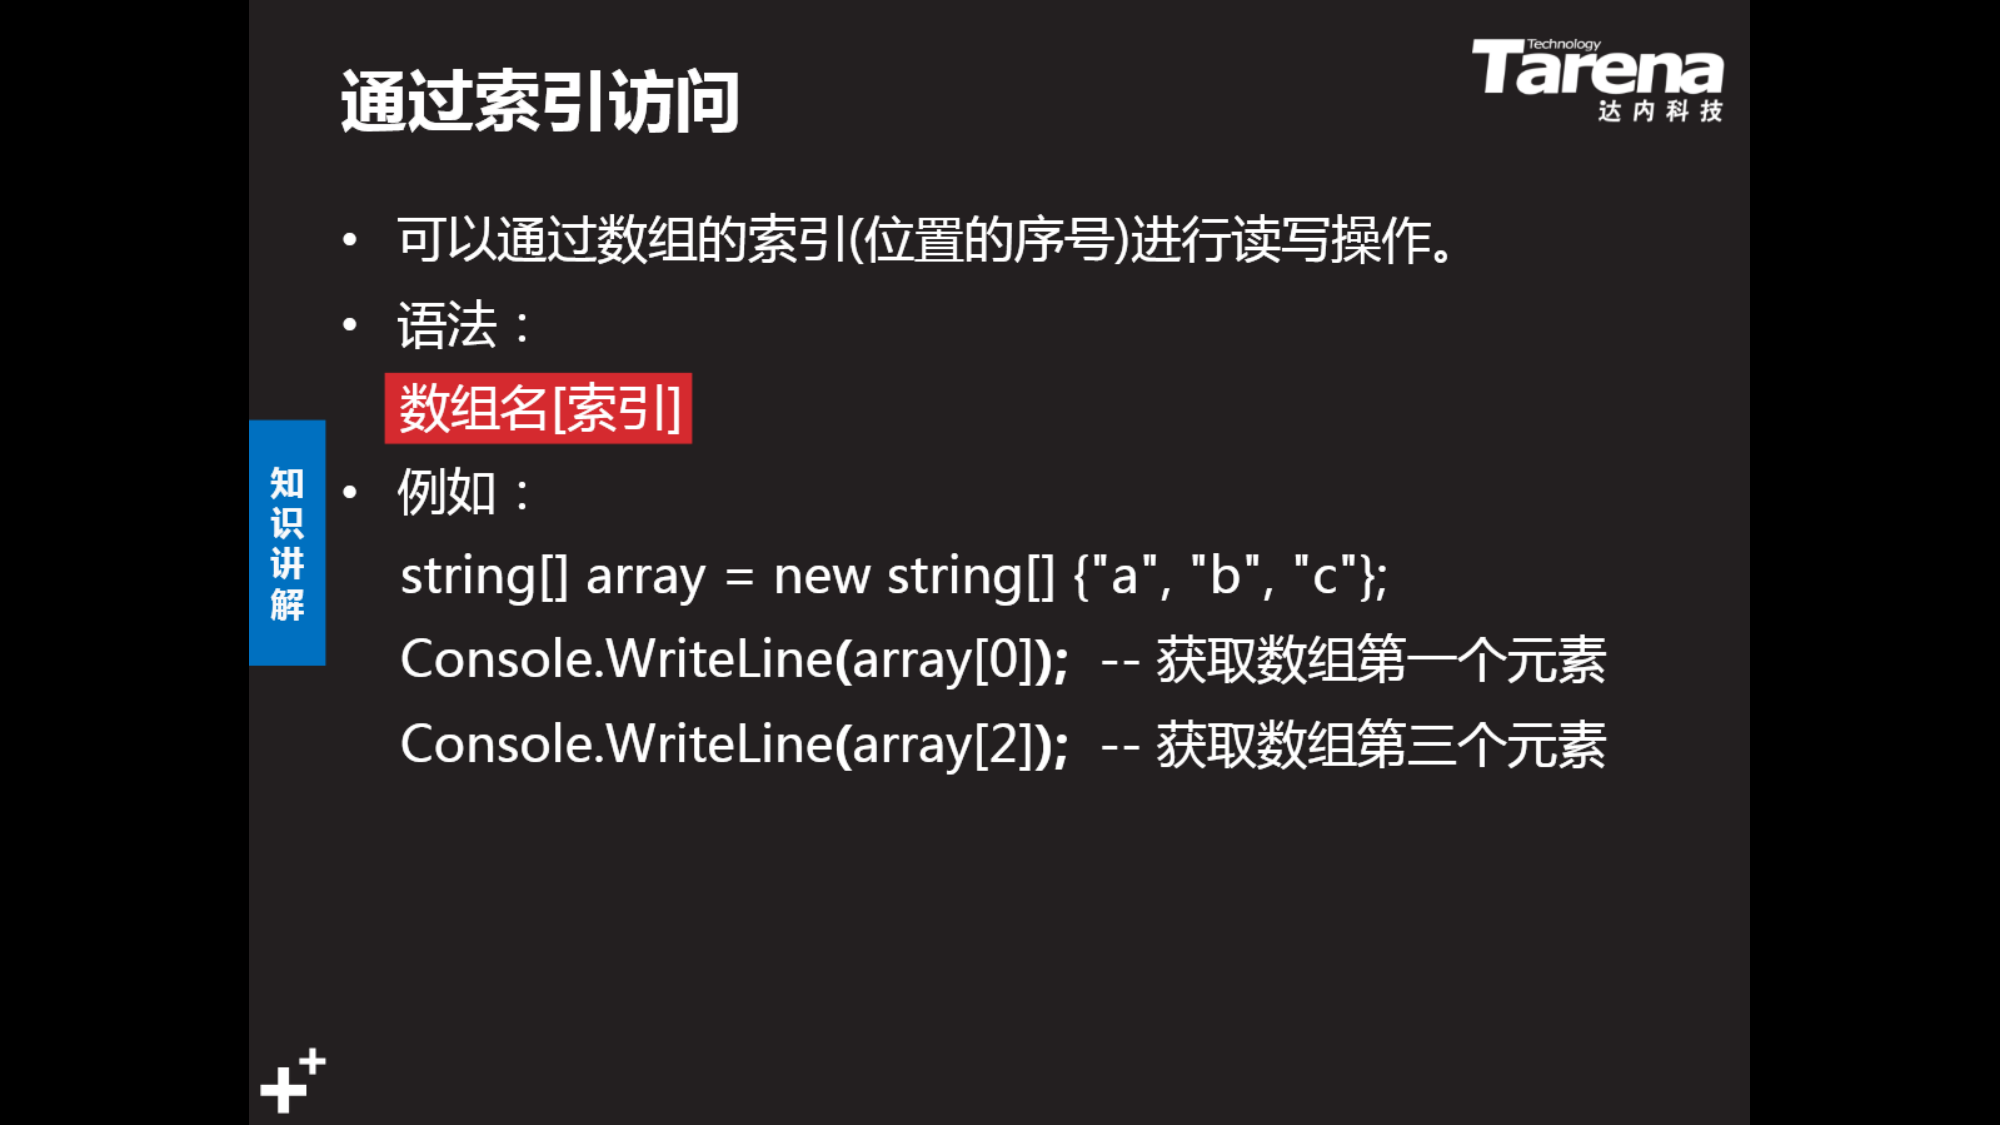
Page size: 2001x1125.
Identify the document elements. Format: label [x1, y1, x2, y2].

picture [249, 0, 1750, 1125]
